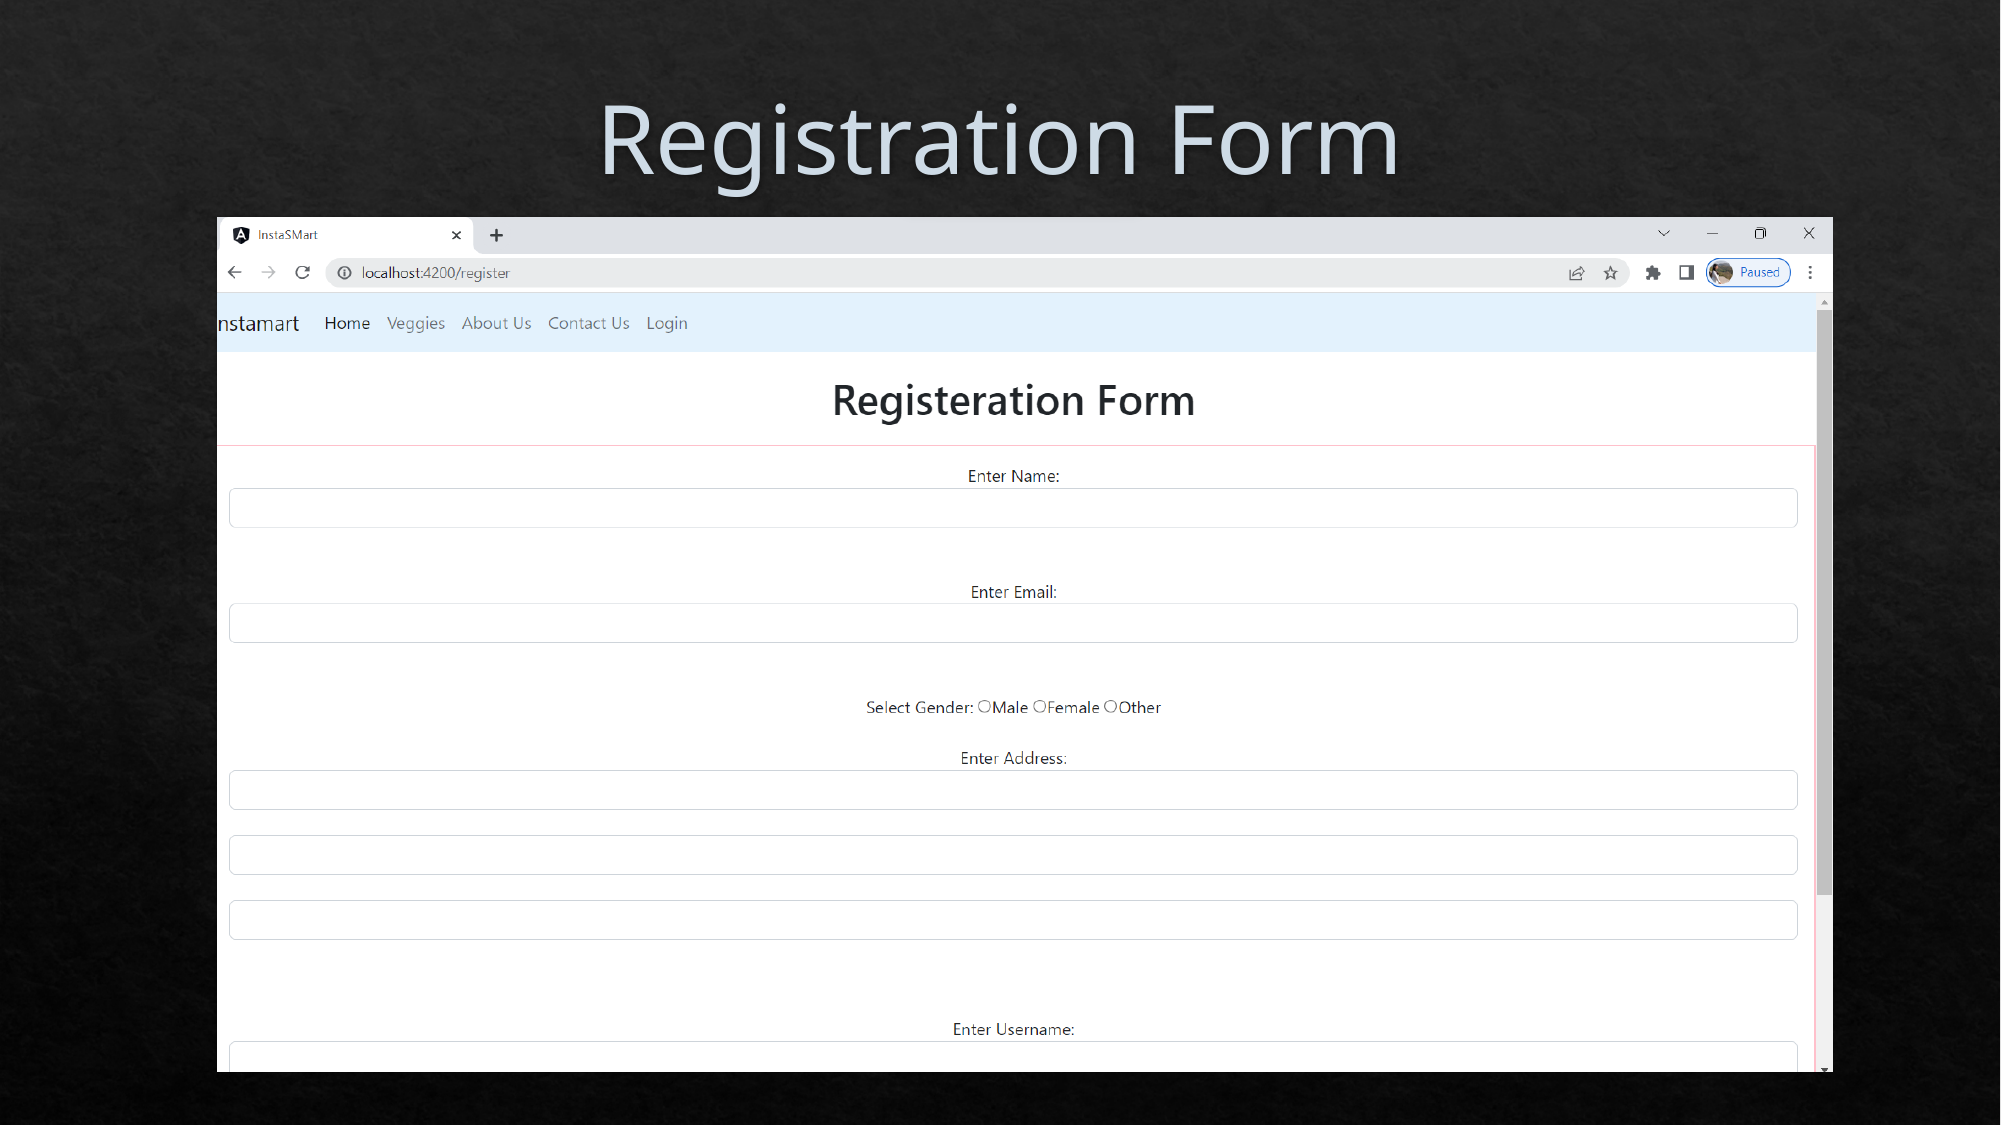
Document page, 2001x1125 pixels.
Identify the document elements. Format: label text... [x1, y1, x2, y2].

title Registration Form [150, 40, 1850, 247]
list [217, 217, 1833, 1072]
